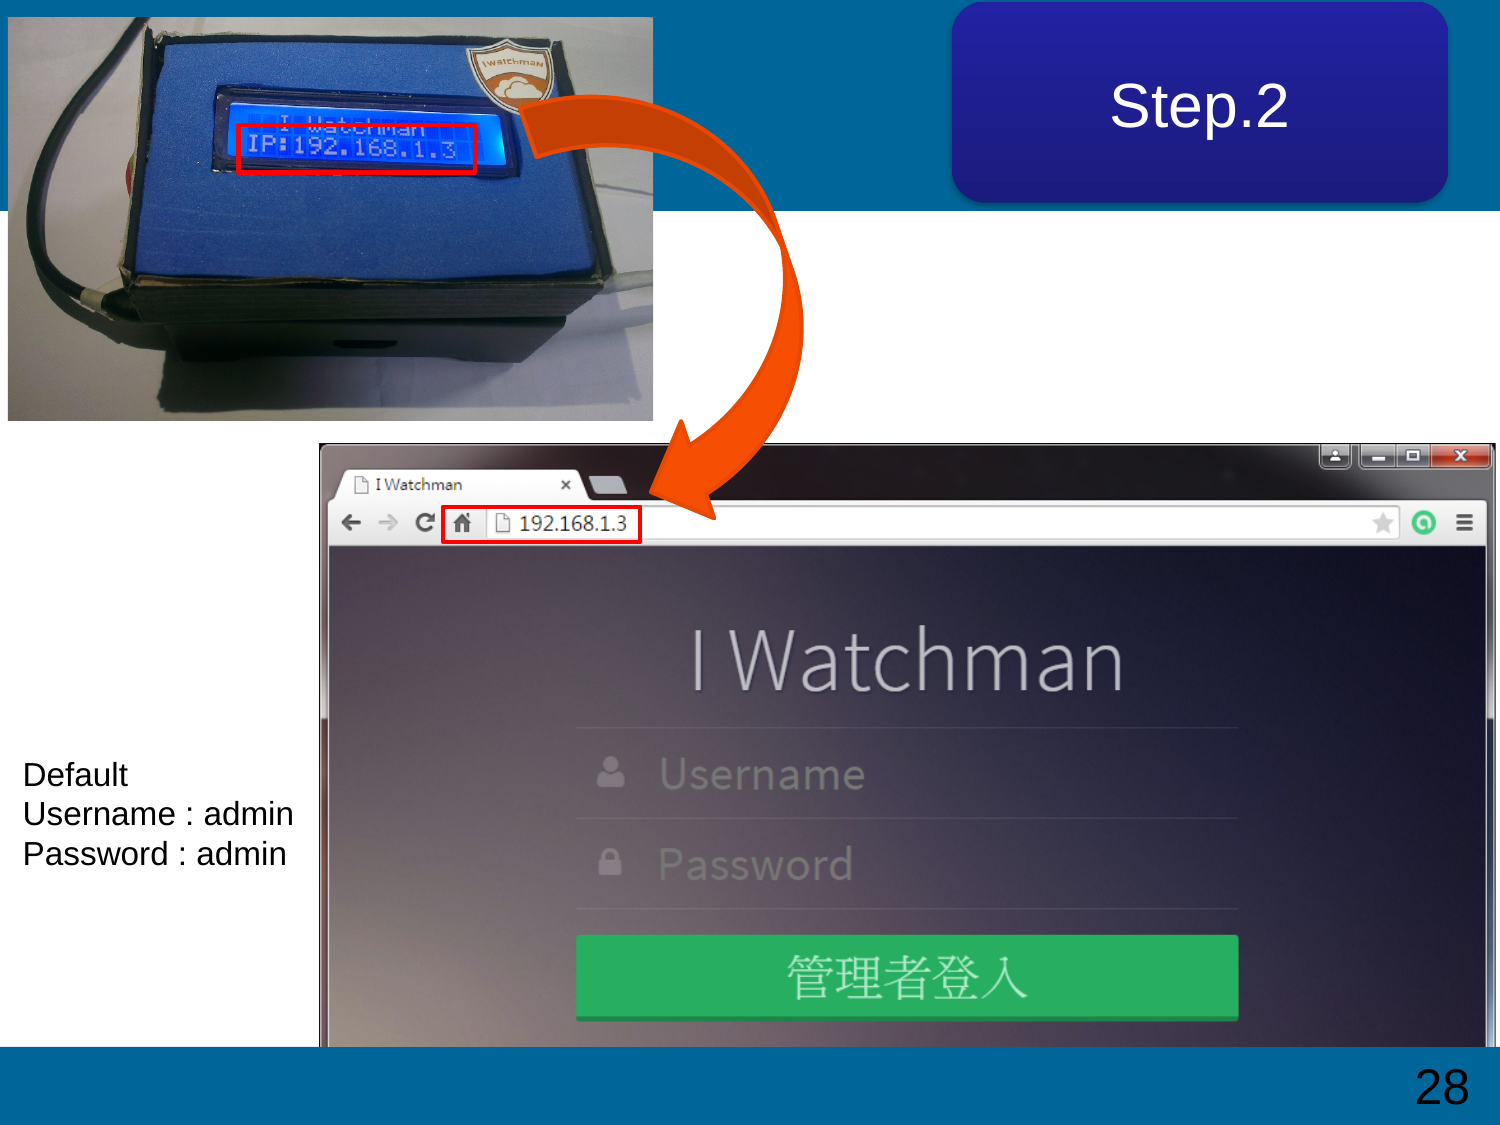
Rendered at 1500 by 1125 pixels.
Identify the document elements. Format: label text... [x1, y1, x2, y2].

text_box Default Username : admin Password : admin [7, 745, 313, 880]
picture [7, 18, 654, 421]
picture [318, 443, 1496, 1046]
text_box Step.2 [951, 1, 1449, 203]
text_box [657, 105, 804, 442]
slide_number 28 [1399, 1052, 1500, 1125]
